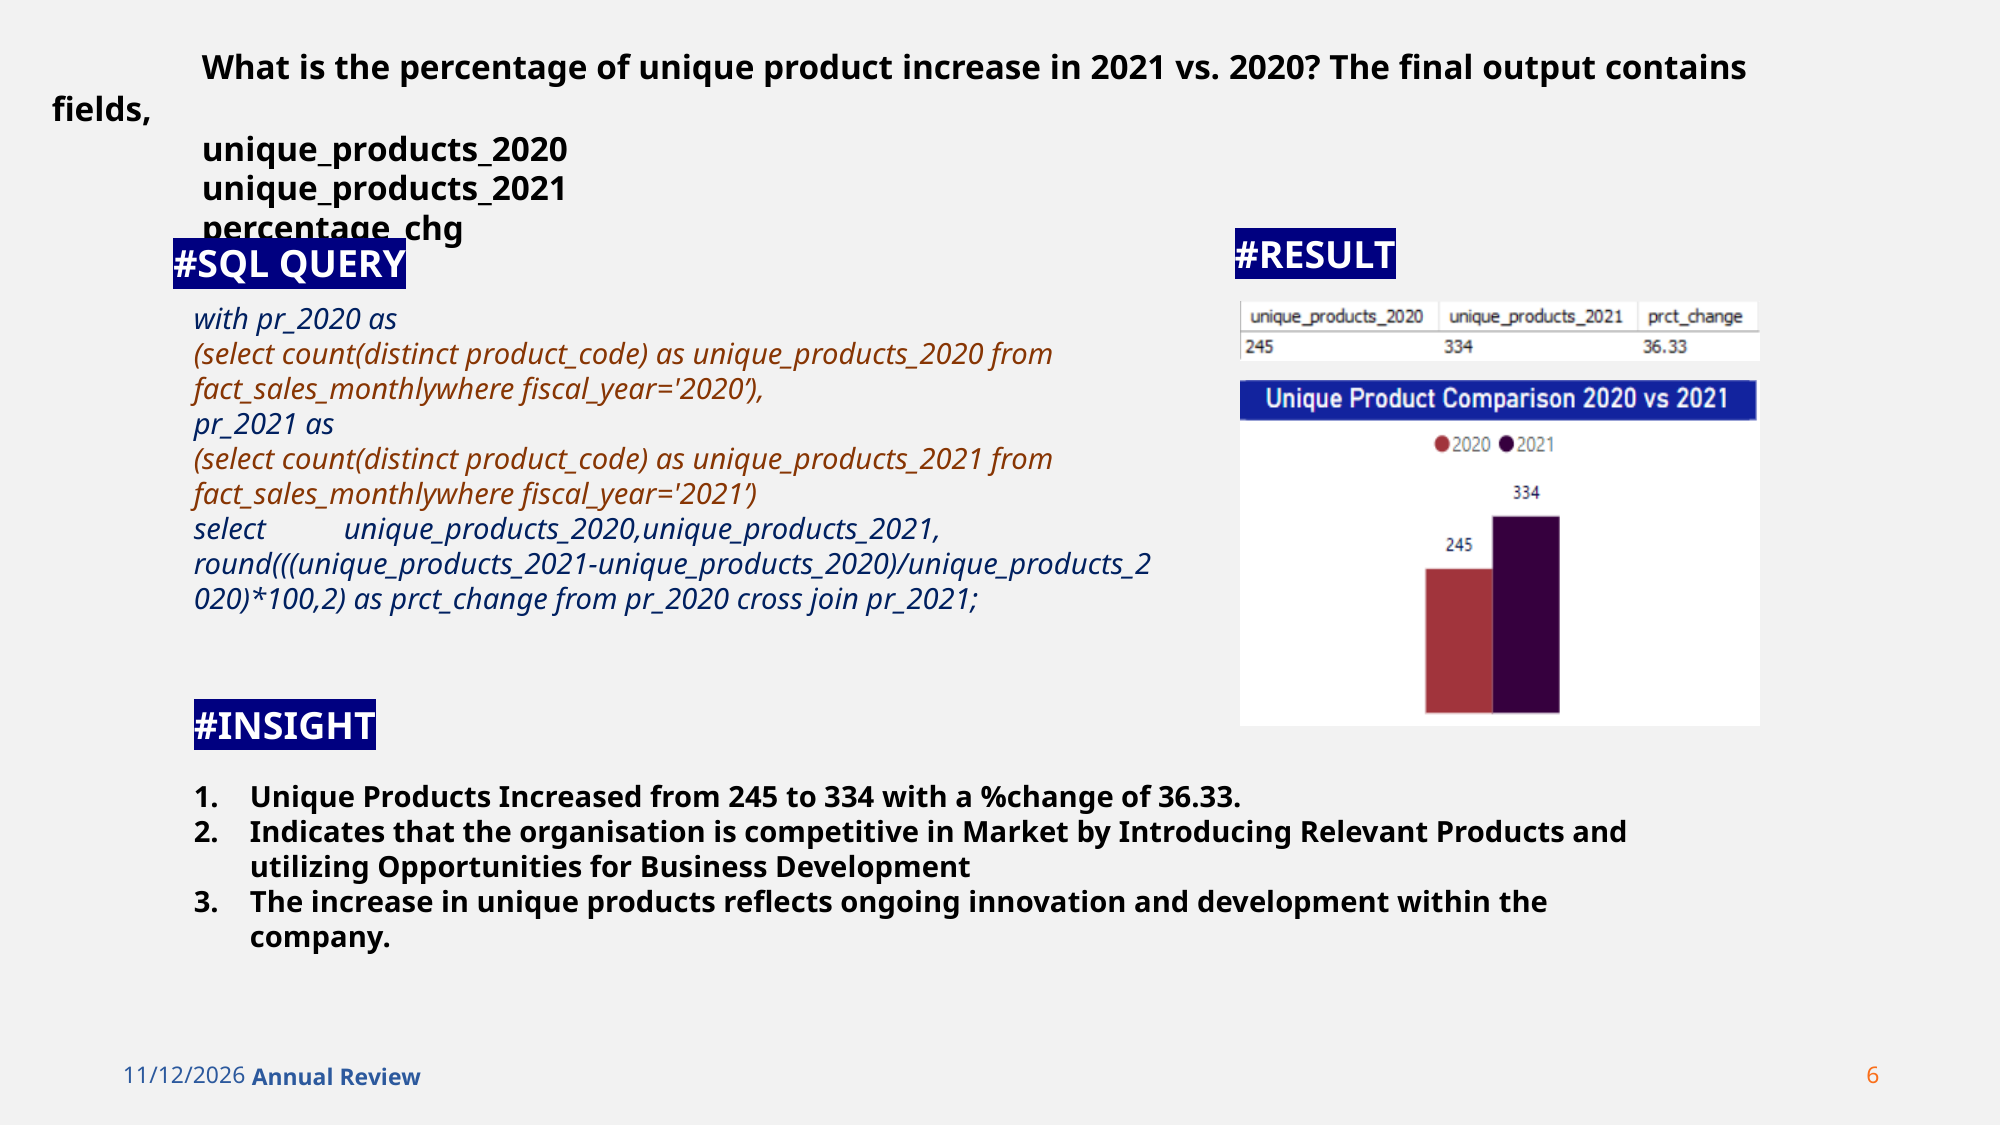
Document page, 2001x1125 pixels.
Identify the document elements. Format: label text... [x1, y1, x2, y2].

picture [1240, 380, 1760, 727]
text_box What is the percentage of unique product increase in 2021 vs. 2020? The final output contains fields, unique_products_2020 unique_products_2021 percentage_chg [37, 30, 1915, 435]
text_box #INSIGHT [178, 694, 1294, 755]
picture [1240, 301, 1760, 361]
text_box with pr_2020 as (select count(distinct product_code) as unique_products_2020 from fact_sales_monthlywhere fiscal_year='2020’), pr_2021 as (select count(distinct product_code) as unique_products_2021 from fact_sales_monthlywhere fiscal_year='2021’) select unique_products_2020,unique_products_2021, round(((unique_products_2021-unique_products_2020)/unique_products_2020)*100,2) as prct_change from pr_2020 cross join pr_2021; [179, 293, 1179, 623]
text_box Unique Products Increased from 245 to 334 with a %change of 36.33. Indicates that the organisation is competitive in Market by Introducing Relevant Products and utilizing Opportunities for Business Development The increase in unique products reflects ongoing innovation and development within the company. [179, 771, 1684, 961]
text_box #SQL QUERY [158, 232, 422, 293]
text_box #RESULT [1219, 223, 2000, 284]
